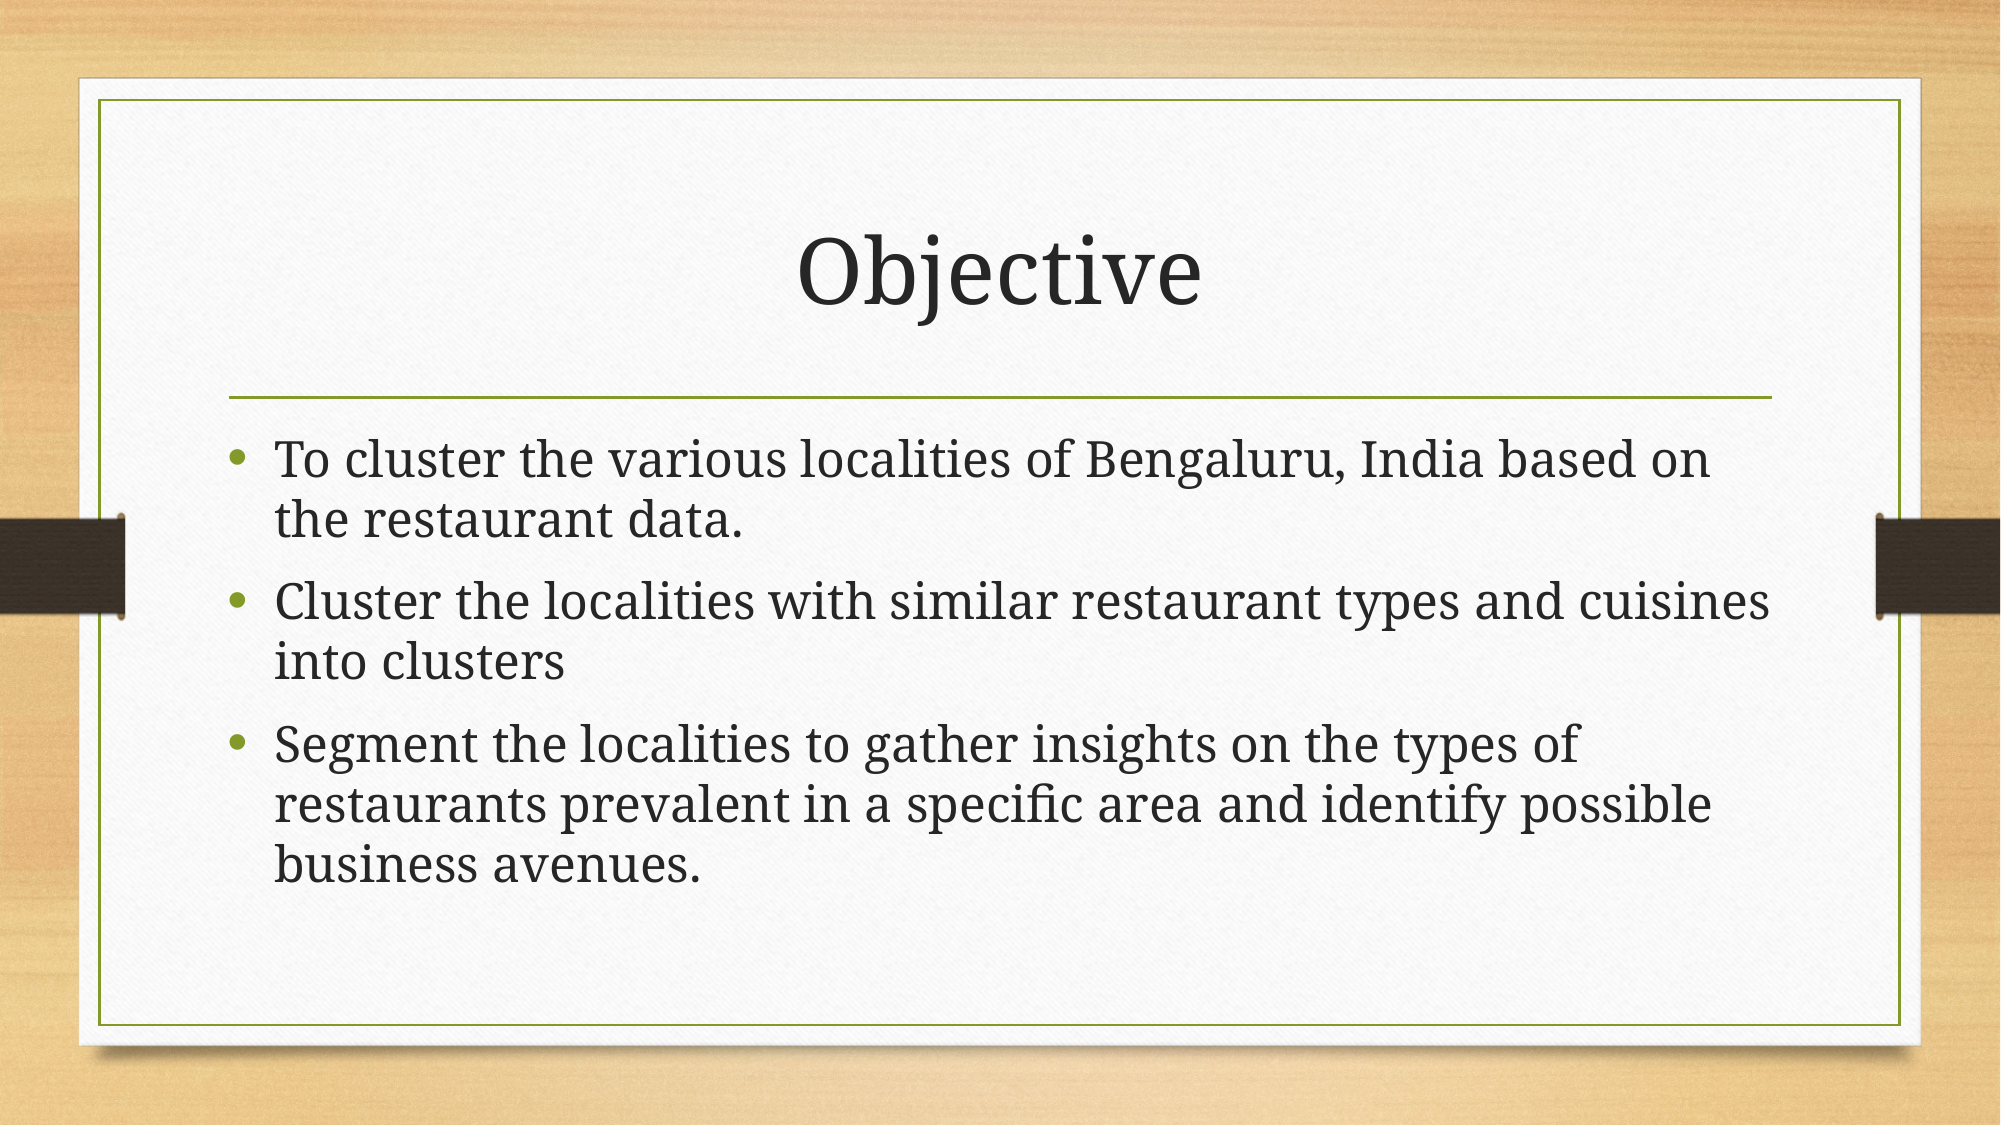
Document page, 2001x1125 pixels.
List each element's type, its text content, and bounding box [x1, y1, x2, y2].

picture [0, 0, 2001, 1125]
title Objective [212, 161, 1788, 375]
list To cluster the various localities of Bengaluru, India based on the restaurant data. Cluster the localities with similar restaurant types and cuisines into clusters Segment the localities to gather insights on the types of restaurants prevalent in a specific area and identify possible business avenues. [212, 419, 1788, 964]
